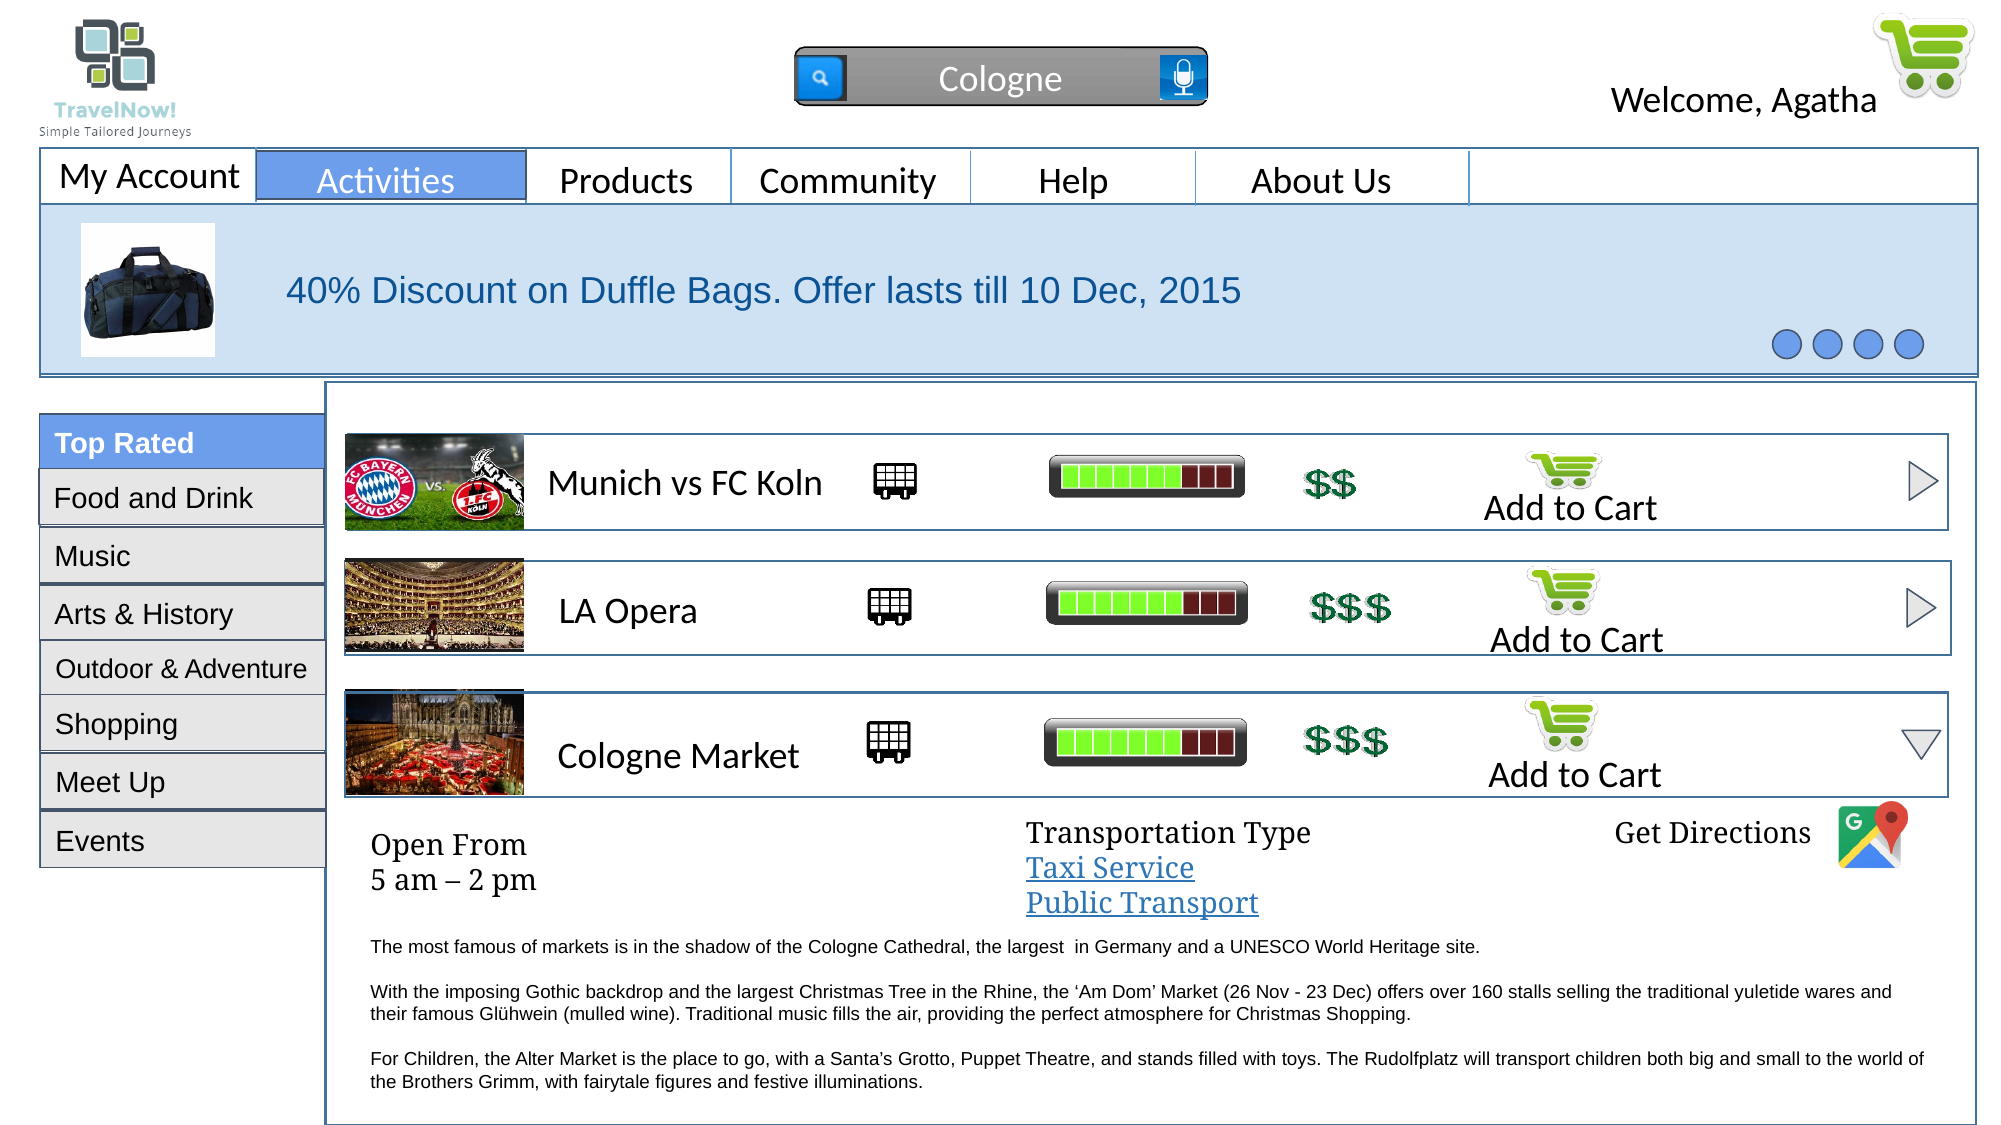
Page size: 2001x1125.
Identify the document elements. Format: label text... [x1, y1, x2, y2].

picture [344, 434, 524, 531]
text_box Help [1023, 148, 1143, 203]
picture [344, 689, 524, 795]
text_box [1854, 329, 1883, 359]
text_box Products [544, 148, 711, 203]
text_box Food and Drink [38, 468, 325, 525]
text_box [325, 382, 1976, 1125]
text_box Top Rated [39, 413, 325, 468]
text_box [1468, 445, 1682, 514]
text_box Music [39, 526, 325, 583]
text_box The most famous of markets is in the shadow of the Cologne Cathedral, the largest in Germany and a UNESCO World Heritage site. With the imposing Gothic backdrop and the largest Christmas Tree in the Rhine, the ‘Am Dom’ Market (26 Nov - 23 Dec) offers over 160 stalls selling the traditional yuletide wares and their famous Glühwein (mulled wine). Traditional music fills the air, providing the perfect atmosphere for Christmas Shopping. For Children, the Alter Market is the place to go, with a Santa’s Grotto, Puppet Theatre, and stands filled with toys. The Rudolfplatz will transport children both big and small to the world of the Brothers Grimm, with fairytale figures and festive illuminations. [355, 919, 1941, 1101]
picture [1045, 561, 1248, 643]
text_box Outdoor & Adventure [40, 639, 326, 694]
text_box [40, 203, 1979, 375]
text_box Arts & History [39, 585, 325, 642]
picture [344, 558, 524, 653]
text_box [1909, 461, 1939, 501]
picture [1044, 697, 1247, 788]
picture [1307, 591, 1392, 625]
text_box [1772, 329, 1802, 359]
text_box Welcome, Agatha [1595, 67, 1897, 128]
text_box Open From 5 am – 2 pm [355, 819, 560, 898]
text_box [1680, 692, 1948, 798]
text_box Meet Up [40, 752, 326, 809]
picture [871, 461, 919, 500]
text_box Get Directions [1599, 806, 1826, 850]
text_box Community [744, 148, 957, 209]
text_box About Us [1236, 148, 1409, 203]
picture [1302, 467, 1358, 501]
text_box [258, 151, 301, 200]
text_box [526, 692, 1470, 798]
picture [1524, 560, 1601, 621]
picture [1302, 723, 1390, 760]
text_box [474, 151, 525, 200]
picture [865, 586, 914, 626]
text_box [257, 147, 1979, 203]
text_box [1473, 690, 1678, 798]
text_box [1602, 560, 1951, 656]
picture [864, 720, 914, 764]
picture [25, 7, 205, 149]
text_box LA Opera [543, 578, 749, 627]
text_box [1894, 329, 1924, 359]
picture [1831, 801, 1908, 878]
text_box [1813, 329, 1842, 359]
text_box [1902, 730, 1941, 760]
text_box Shopping [40, 694, 326, 751]
text_box Munich vs FC Koln [532, 450, 842, 505]
text_box [524, 434, 1948, 530]
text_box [794, 46, 1208, 106]
picture [80, 223, 216, 358]
text_box [526, 560, 1522, 656]
text_box My Account [43, 143, 257, 204]
text_box 40% Discount on Duffle Bags. Offer lasts till 10 Dec, 2015 [271, 251, 1303, 332]
text_box Add to Cart [1475, 607, 1680, 656]
picture [1049, 436, 1245, 516]
text_box [1907, 588, 1936, 628]
text_box Events [40, 811, 326, 868]
picture [1871, 3, 1976, 109]
text_box Activities [301, 148, 474, 206]
text_box Transportation Type Taxi Service Public Transport [1010, 806, 1381, 919]
